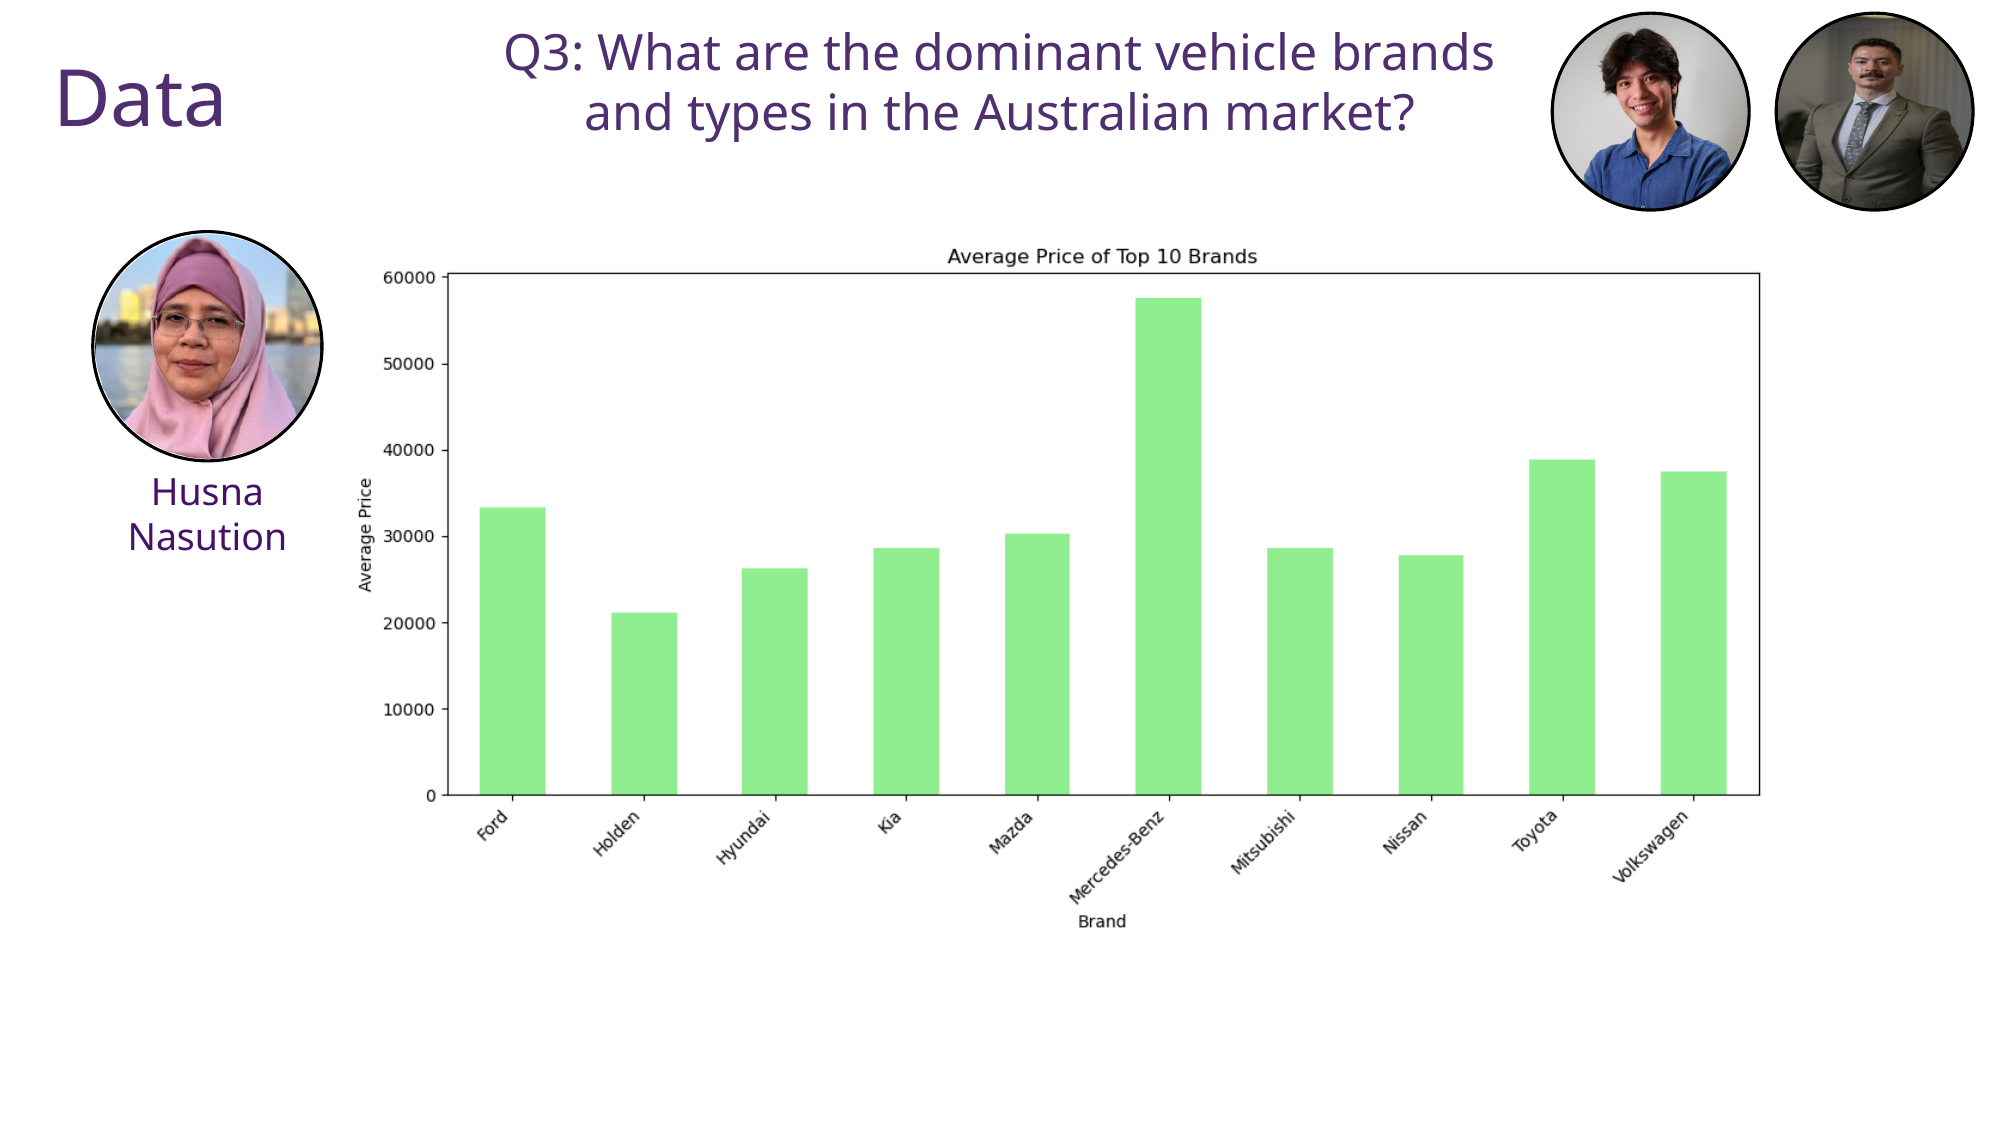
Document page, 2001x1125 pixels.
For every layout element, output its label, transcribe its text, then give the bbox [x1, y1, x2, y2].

text_box Husna Nasution [73, 460, 341, 566]
picture [341, 231, 1777, 950]
text_box [91, 230, 324, 463]
text_box [1550, 11, 1751, 212]
text_box Q3: What are the dominant vehicle brands and types in the Australian market? [474, 13, 1526, 148]
text_box [1774, 11, 1975, 212]
text_box Data [38, 51, 744, 152]
